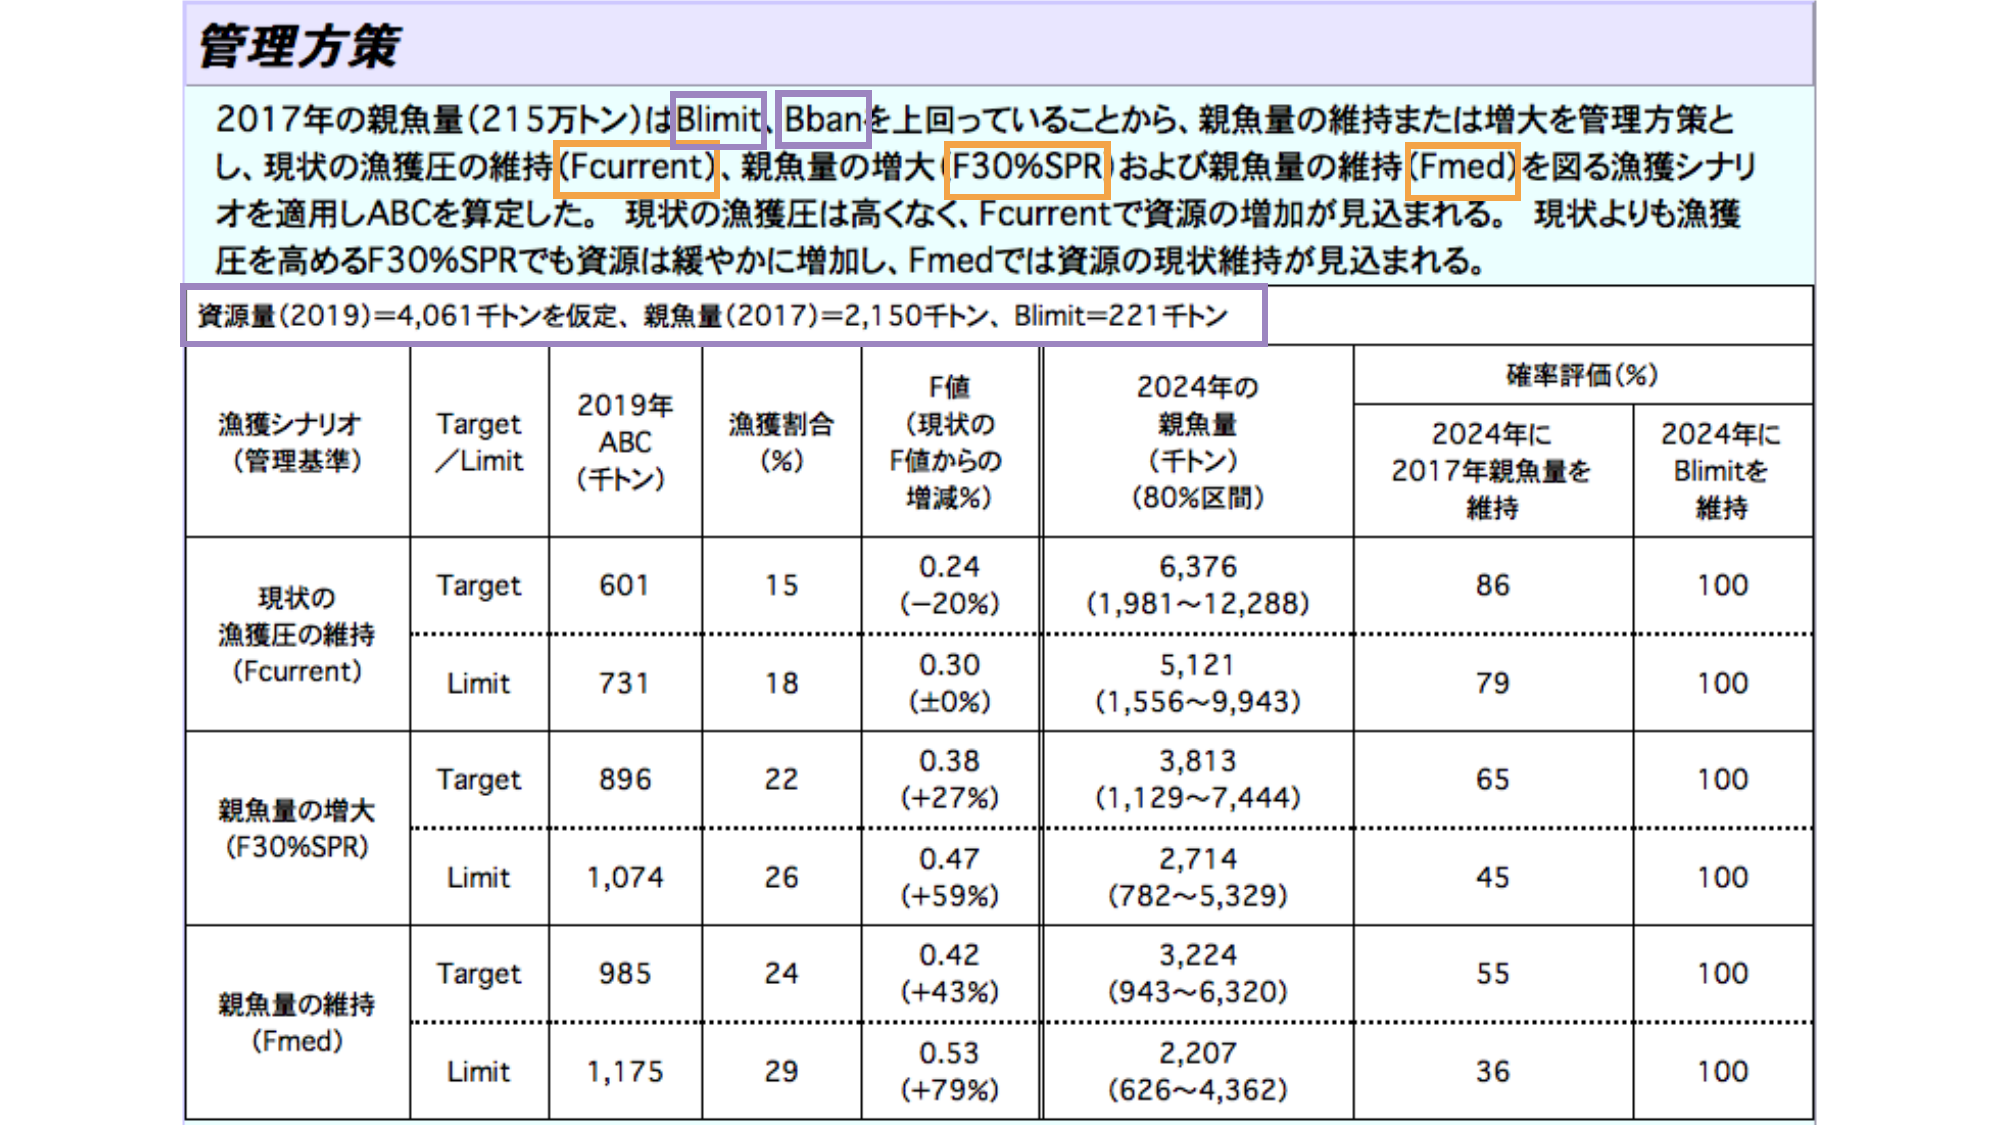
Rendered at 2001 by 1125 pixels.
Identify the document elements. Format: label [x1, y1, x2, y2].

picture [179, 0, 1821, 1125]
